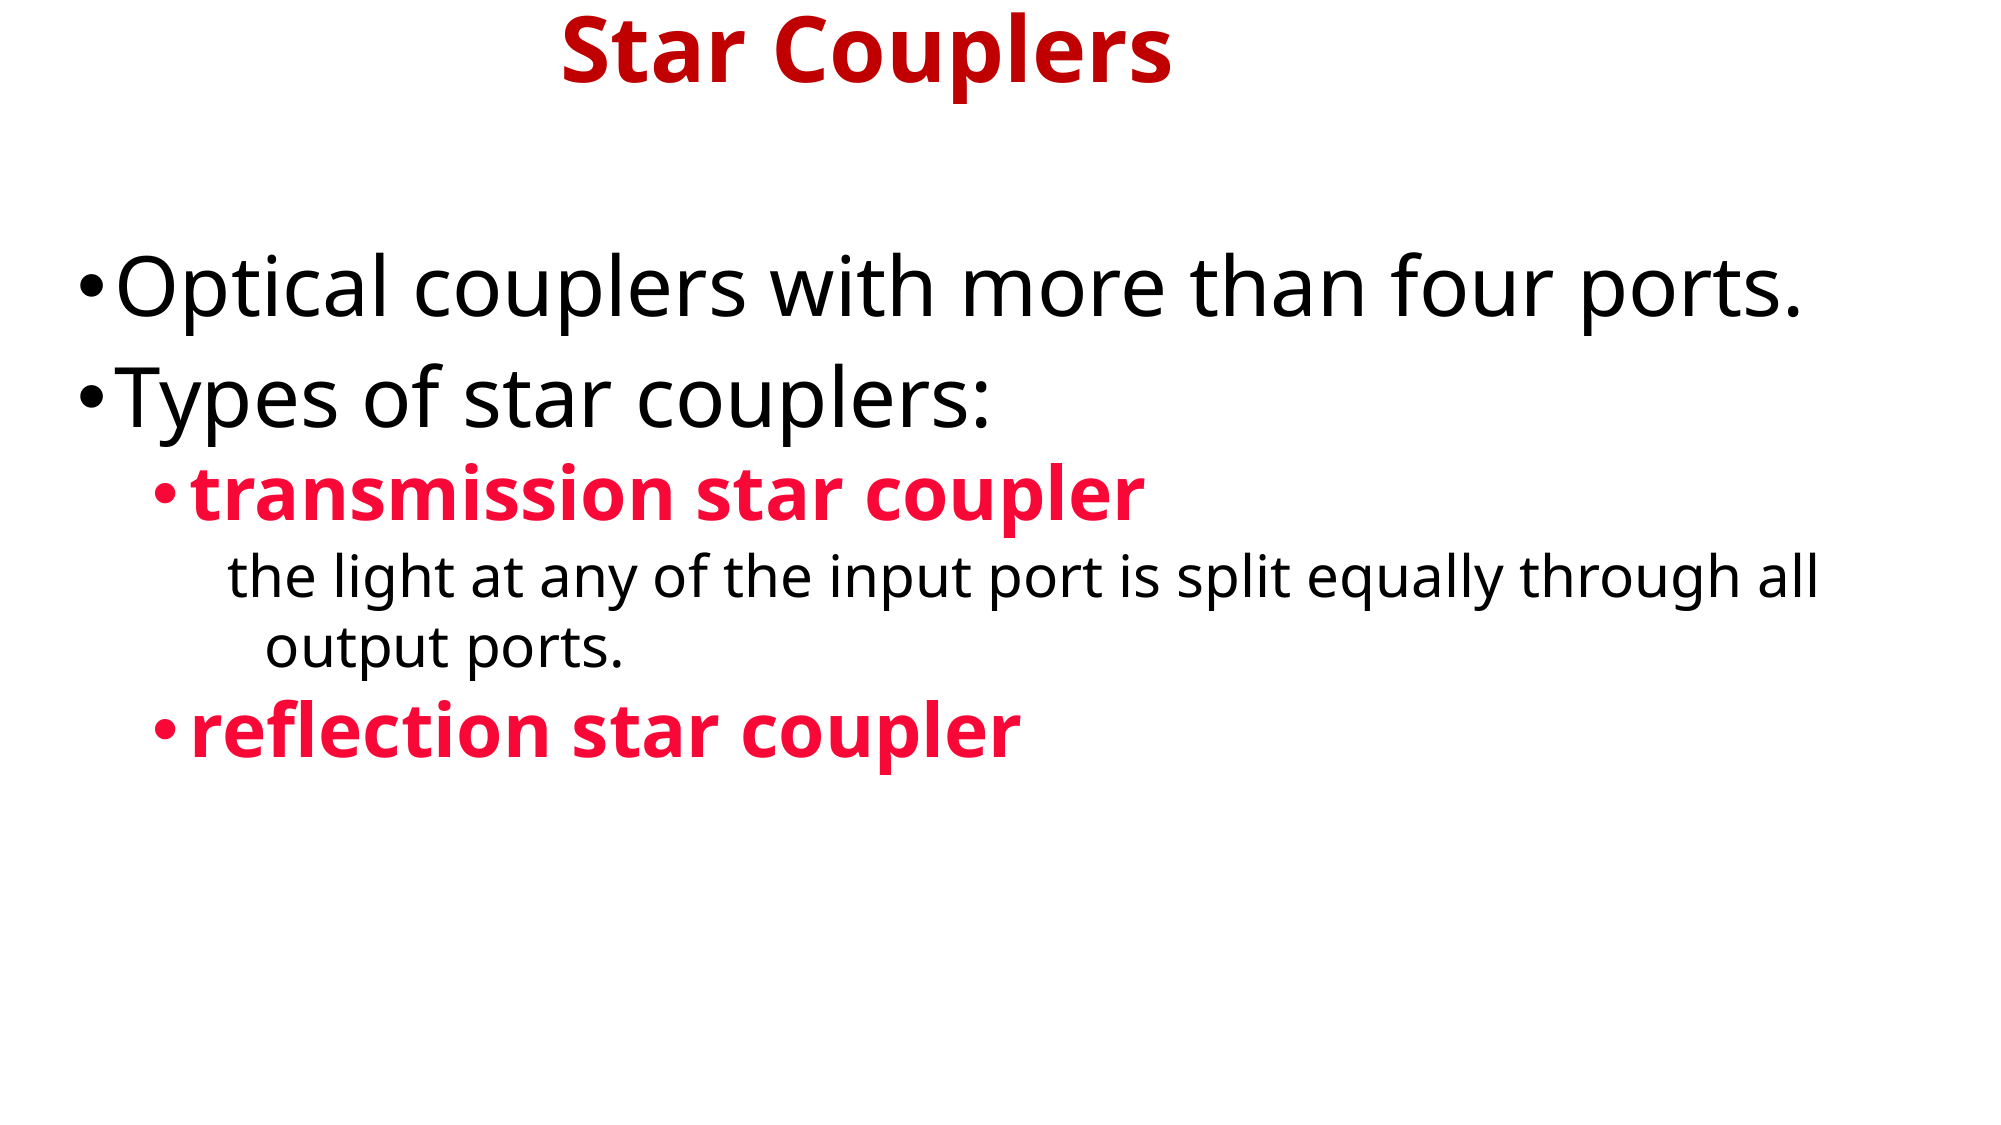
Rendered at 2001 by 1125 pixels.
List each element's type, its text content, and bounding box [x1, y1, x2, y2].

title Star Couplers [545, 0, 1263, 107]
text_box Optical couplers with more than four ports. Types of star couplers: transmission star coupler the light at any of the input port is split equally through all output ports. reflection star coupler [62, 237, 1969, 814]
